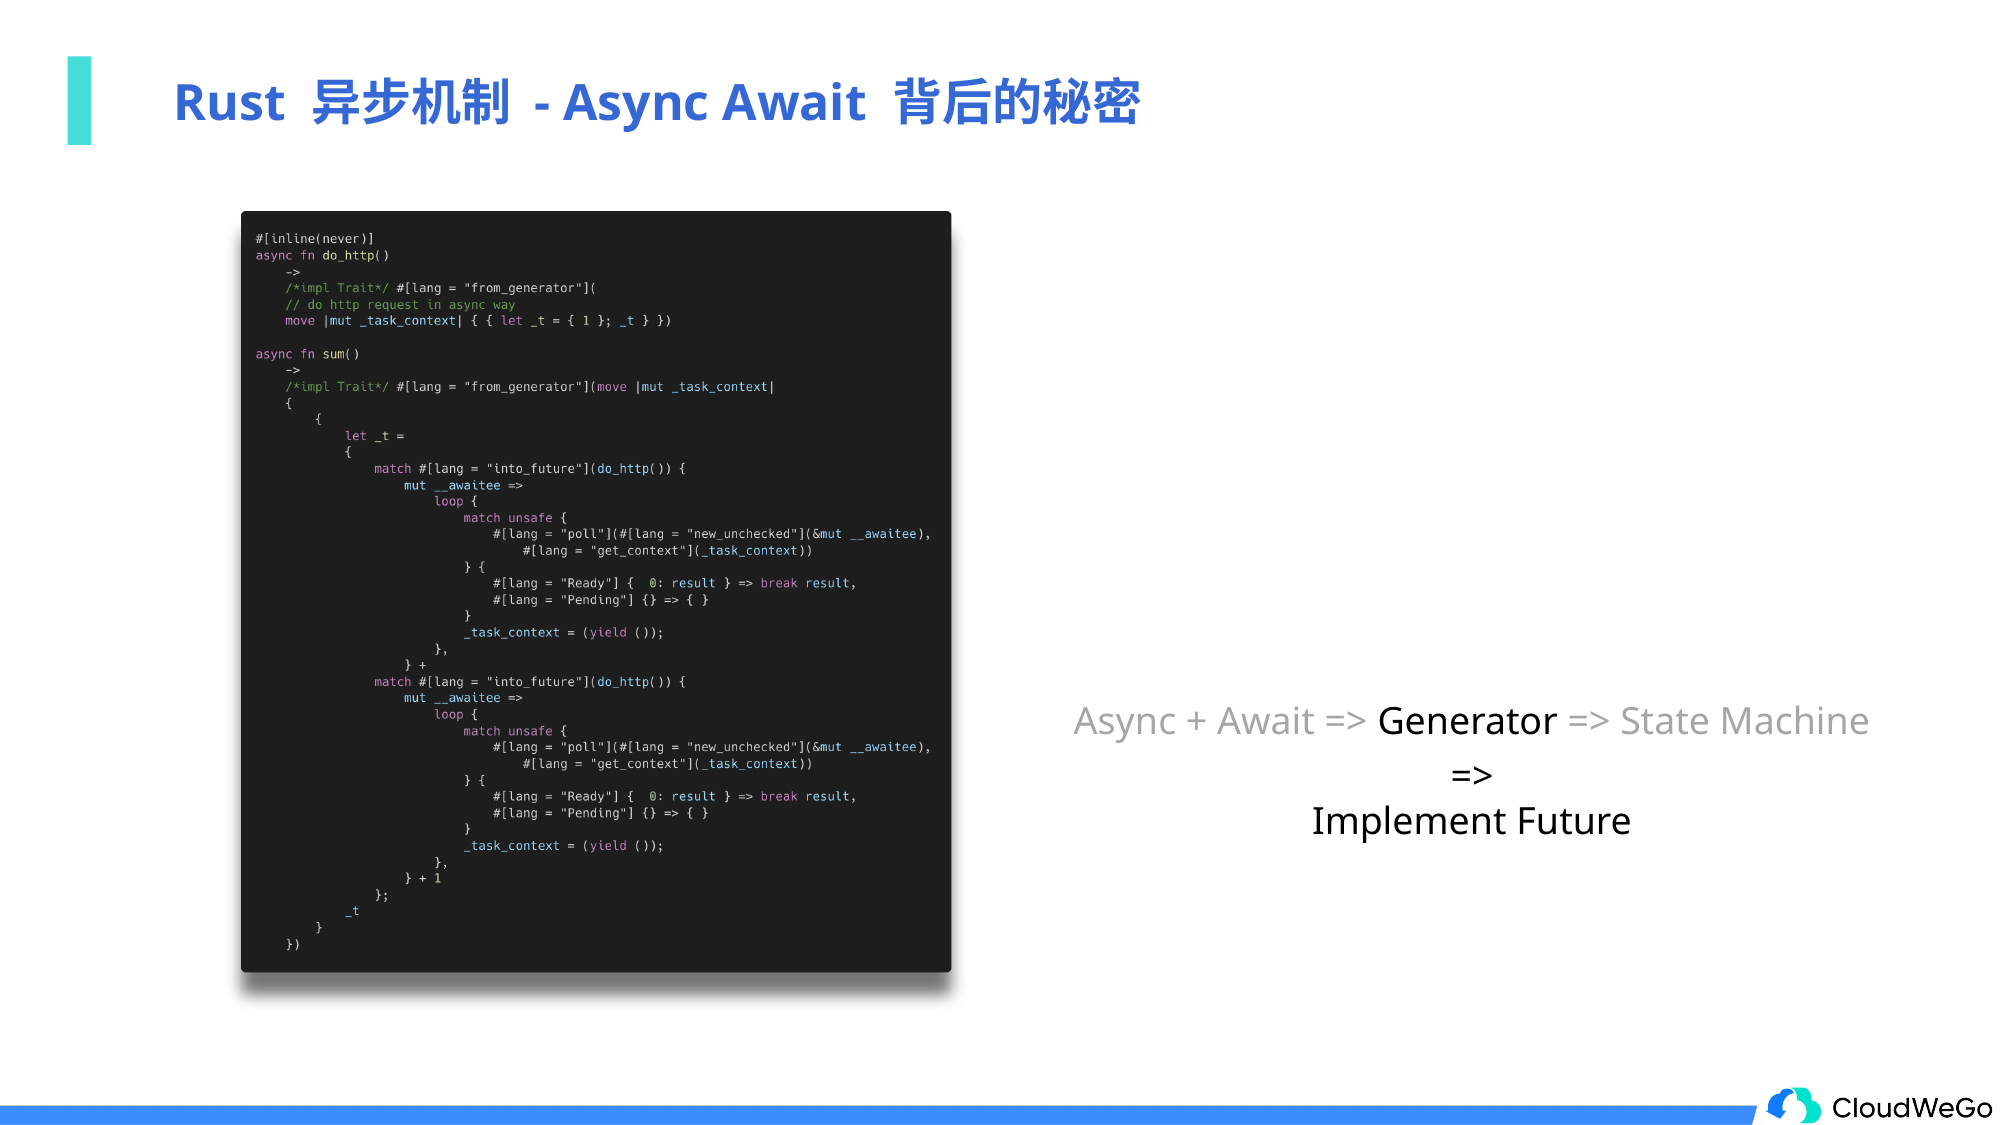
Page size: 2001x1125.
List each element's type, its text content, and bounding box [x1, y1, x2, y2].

text_box [66, 55, 92, 146]
text_box Async + Await => Generator => State Machine [1058, 689, 1886, 750]
picture [192, 162, 1000, 1021]
text_box Implement Future [1297, 789, 1648, 850]
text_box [0, 1045, 2000, 1125]
text_box => [1435, 744, 1509, 789]
text_box Rust 异步机制 - Async Await 背后的秘密 [159, 63, 1157, 139]
